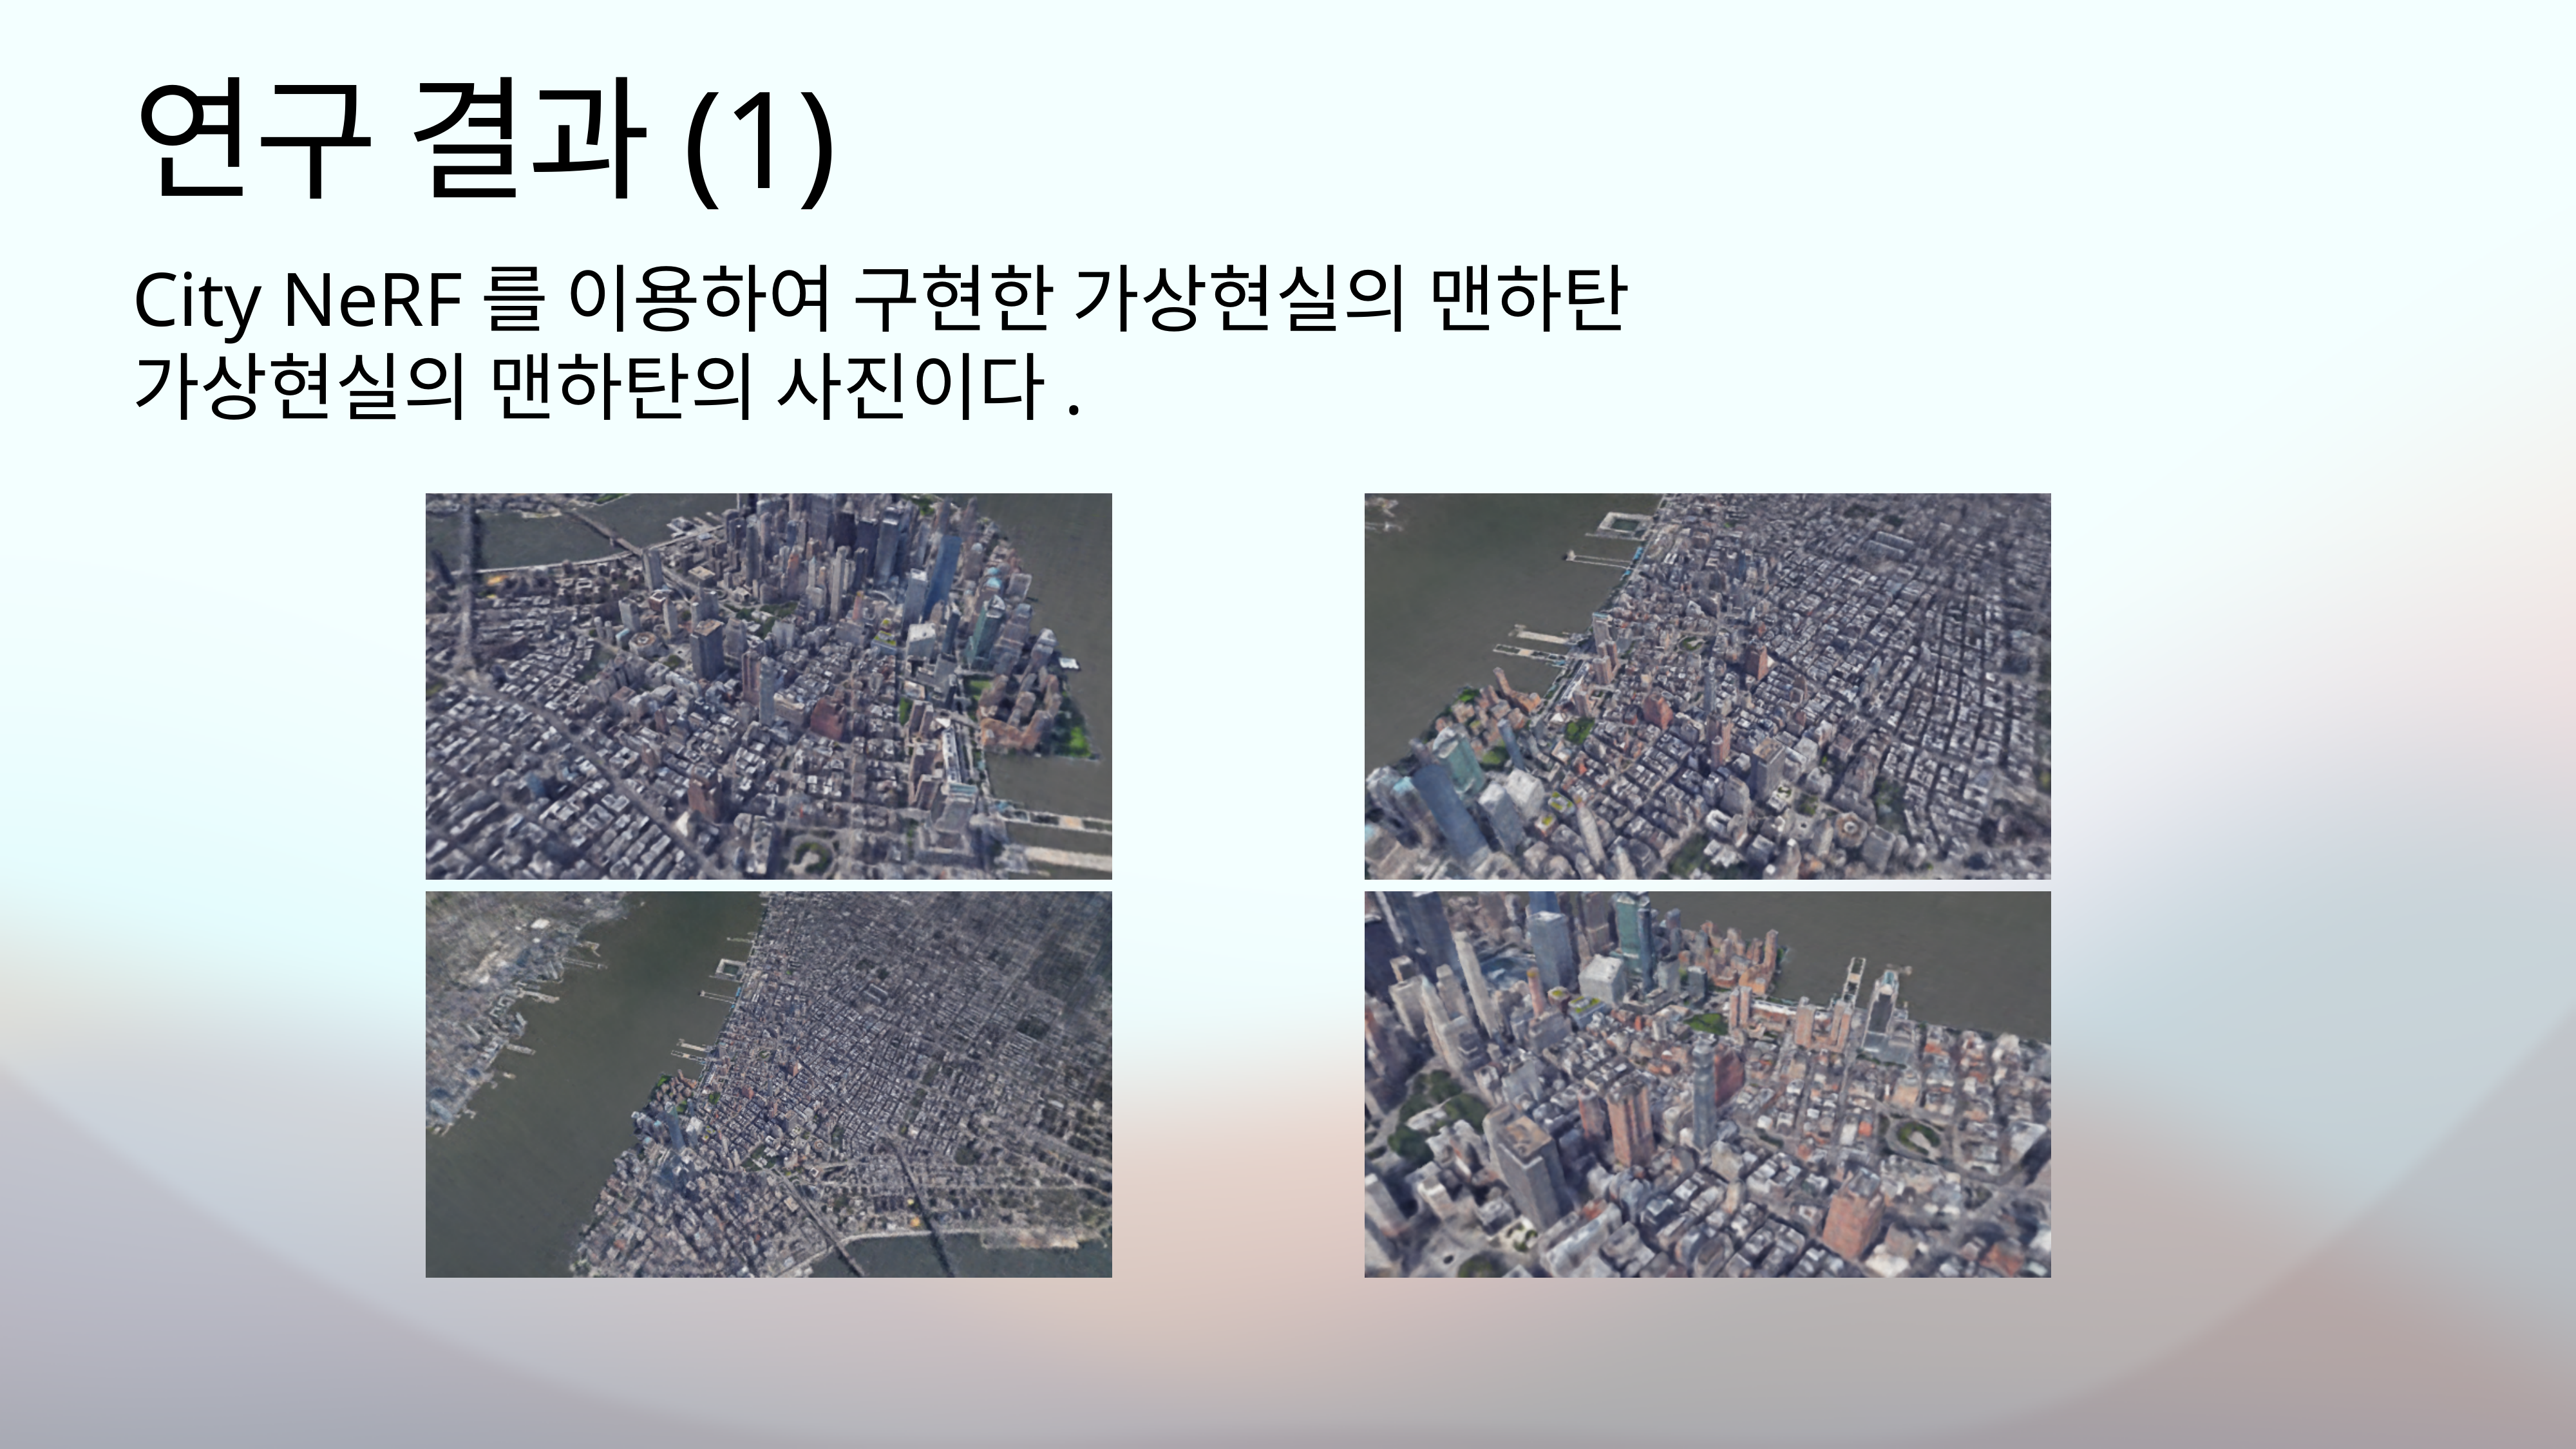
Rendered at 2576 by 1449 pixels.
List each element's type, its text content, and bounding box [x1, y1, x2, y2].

list City NeRF를 이용하여 구현한 가상현실의 맨하탄 가상현실의 맨하탄의 사진이다. [127, 247, 2449, 459]
picture [0, 0, 2576, 1449]
title 연구 결과(1) [127, 66, 2449, 246]
